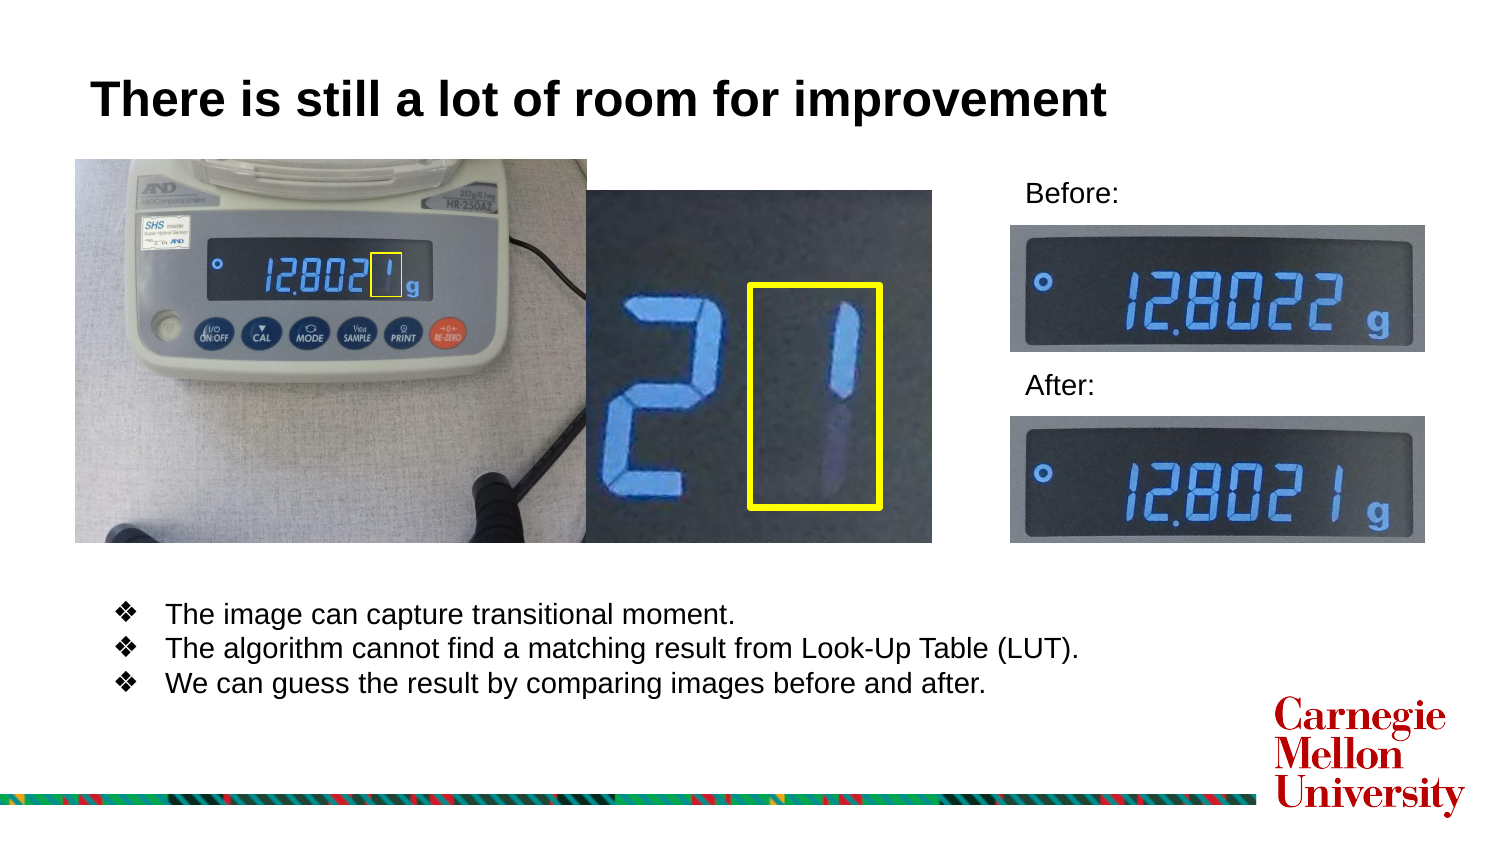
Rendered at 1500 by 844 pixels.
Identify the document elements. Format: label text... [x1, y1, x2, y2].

picture [0, 794, 1257, 805]
text_box The image can capture transitional moment. The algorithm cannot find a matching result from Look-Up Table (LUT). We can guess the result by comparing images before and after. [74, 579, 1425, 715]
text_box After: [1010, 359, 1425, 416]
picture [74, 159, 933, 544]
picture [1275, 696, 1465, 818]
picture [1009, 224, 1426, 352]
text_box Before: [1010, 159, 1425, 224]
picture [1009, 416, 1426, 544]
title There is still a lot of room for improvement [75, 59, 1425, 160]
